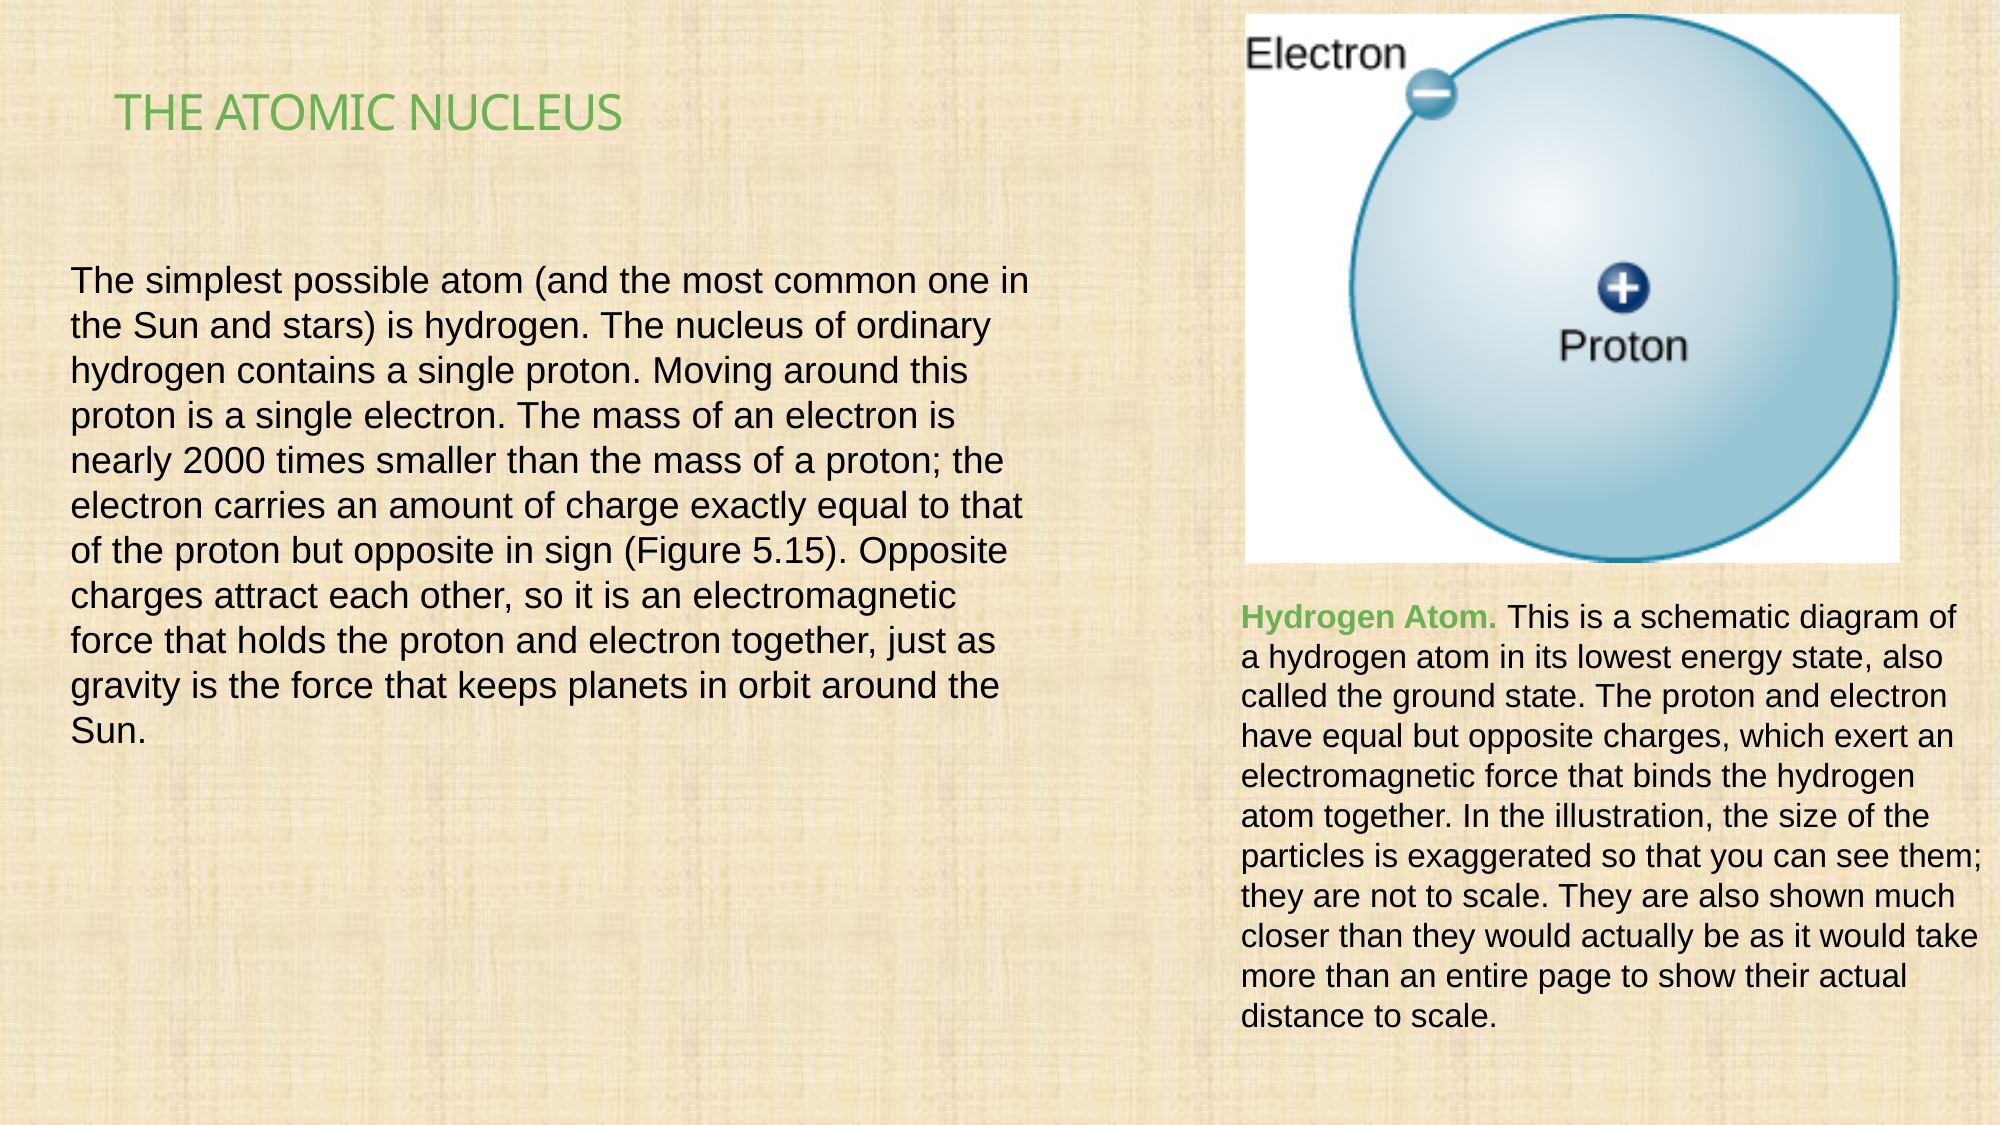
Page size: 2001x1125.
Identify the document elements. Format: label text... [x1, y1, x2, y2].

title The Atomic Nucleus [99, 39, 847, 148]
list Hydrogen Atom. This is a schematic diagram of a hydrogen atom in its lowest energy state, also called the ground state. The proton and electron have equal but opposite charges, which exert an electromagnetic force that binds the hydrogen atom together. In the illustration, the size of the particles is exaggerated so that you can see them; they are not to scale. They are also shown much closer than they would actually be as it would take more than an entire page to show their actual distance to scale. [1225, 587, 2000, 1085]
text_box The simplest possible atom (and the most common one in the Sun and stars) is hydrogen. The nucleus of ordinary hydrogen contains a single proton. Moving around this proton is a single electron. The mass of an electron is nearly 2000 times smaller than the mass of a proton; the electron carries an amount of charge exactly equal to that of the proton but opposite in sign (Figure 5.15). Opposite charges attract each other, so it is an electromagnetic force that holds the proton and electron together, just as gravity is the force that keeps planets in orbit around the Sun. [55, 248, 1056, 759]
picture [1244, 13, 1901, 563]
